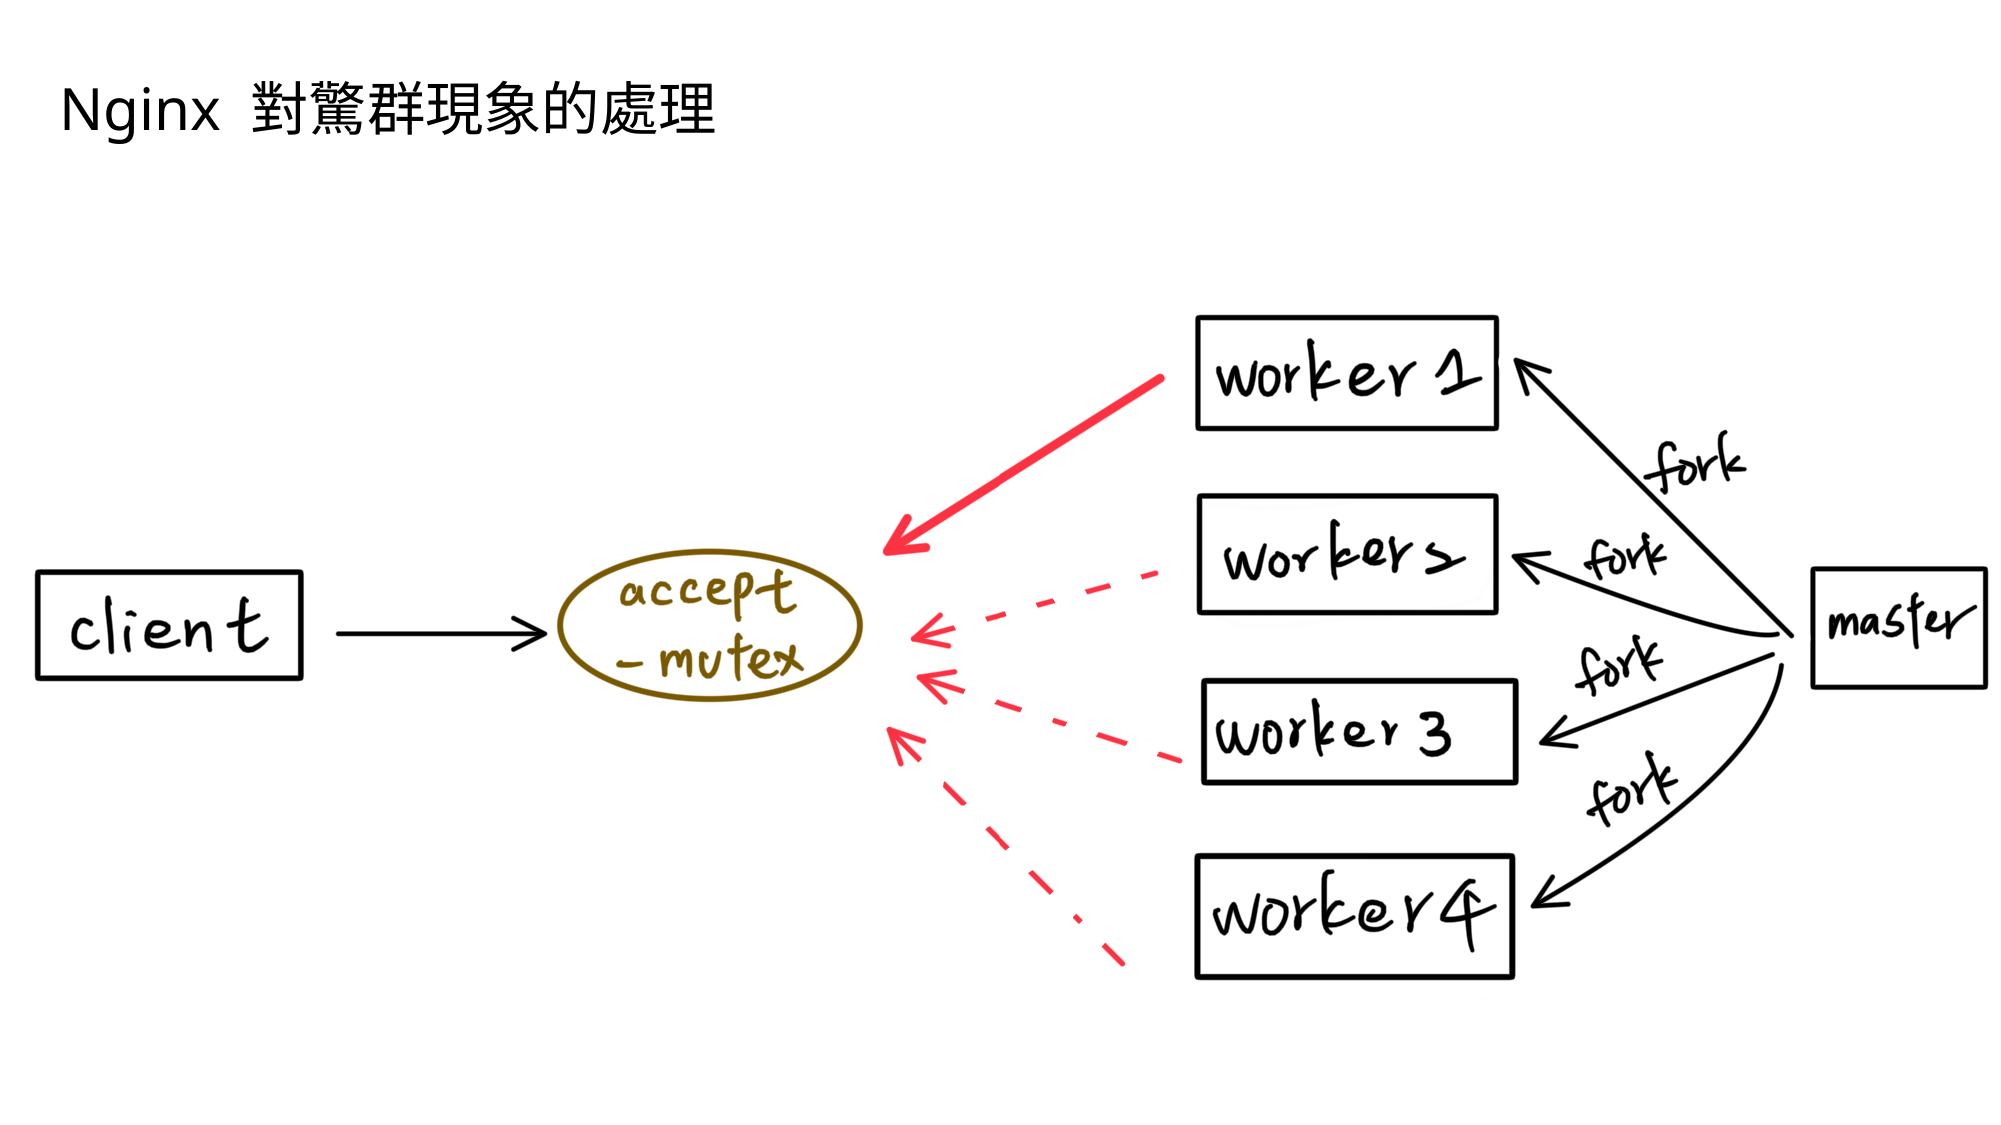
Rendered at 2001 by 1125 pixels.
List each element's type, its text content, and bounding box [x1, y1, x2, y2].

picture [0, 288, 2000, 1000]
text_box Nginx 對驚群現象的處理 [44, 64, 732, 150]
